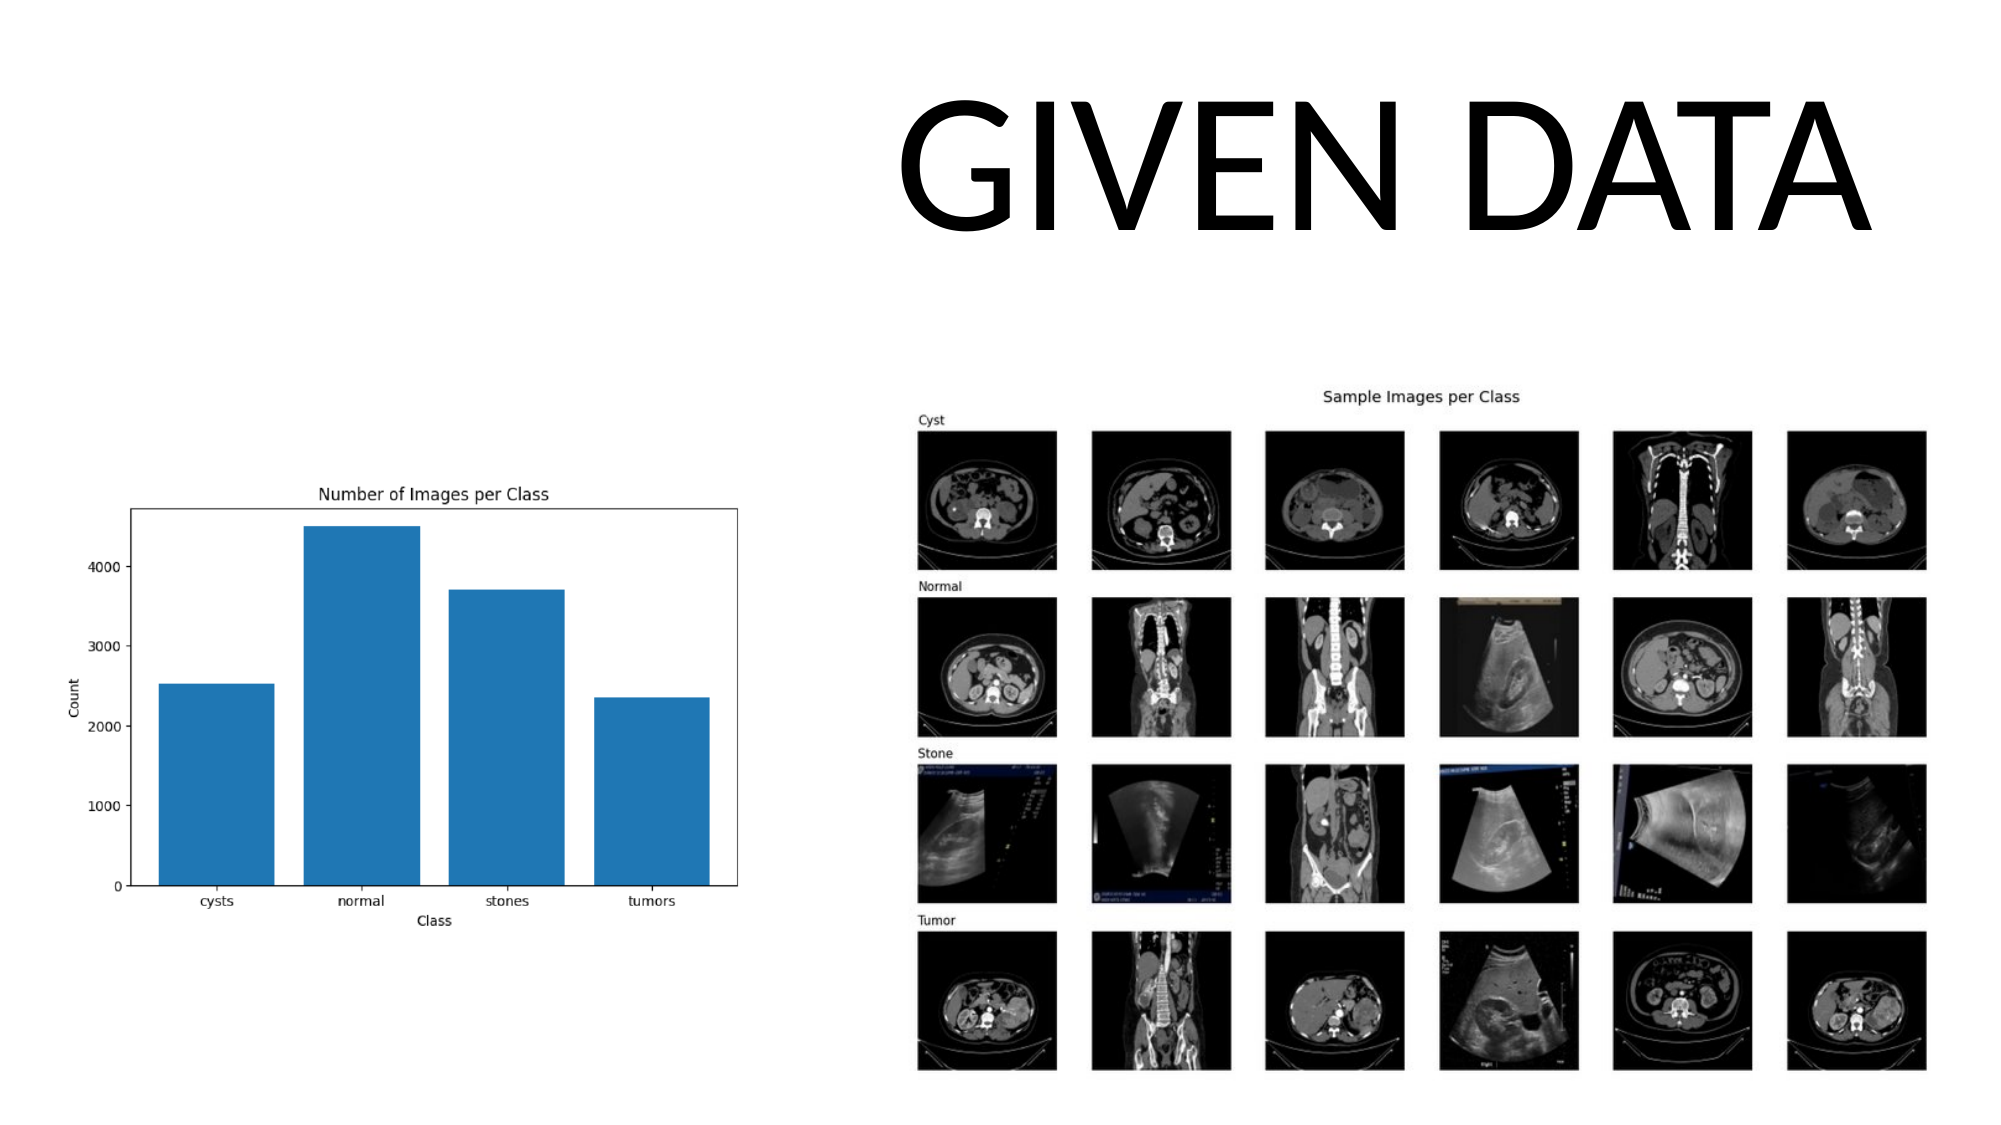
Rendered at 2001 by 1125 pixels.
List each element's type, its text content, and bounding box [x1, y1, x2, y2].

picture [50, 475, 796, 940]
text_box GIVEN DATA [879, 22, 2000, 278]
picture [879, 345, 1980, 1108]
